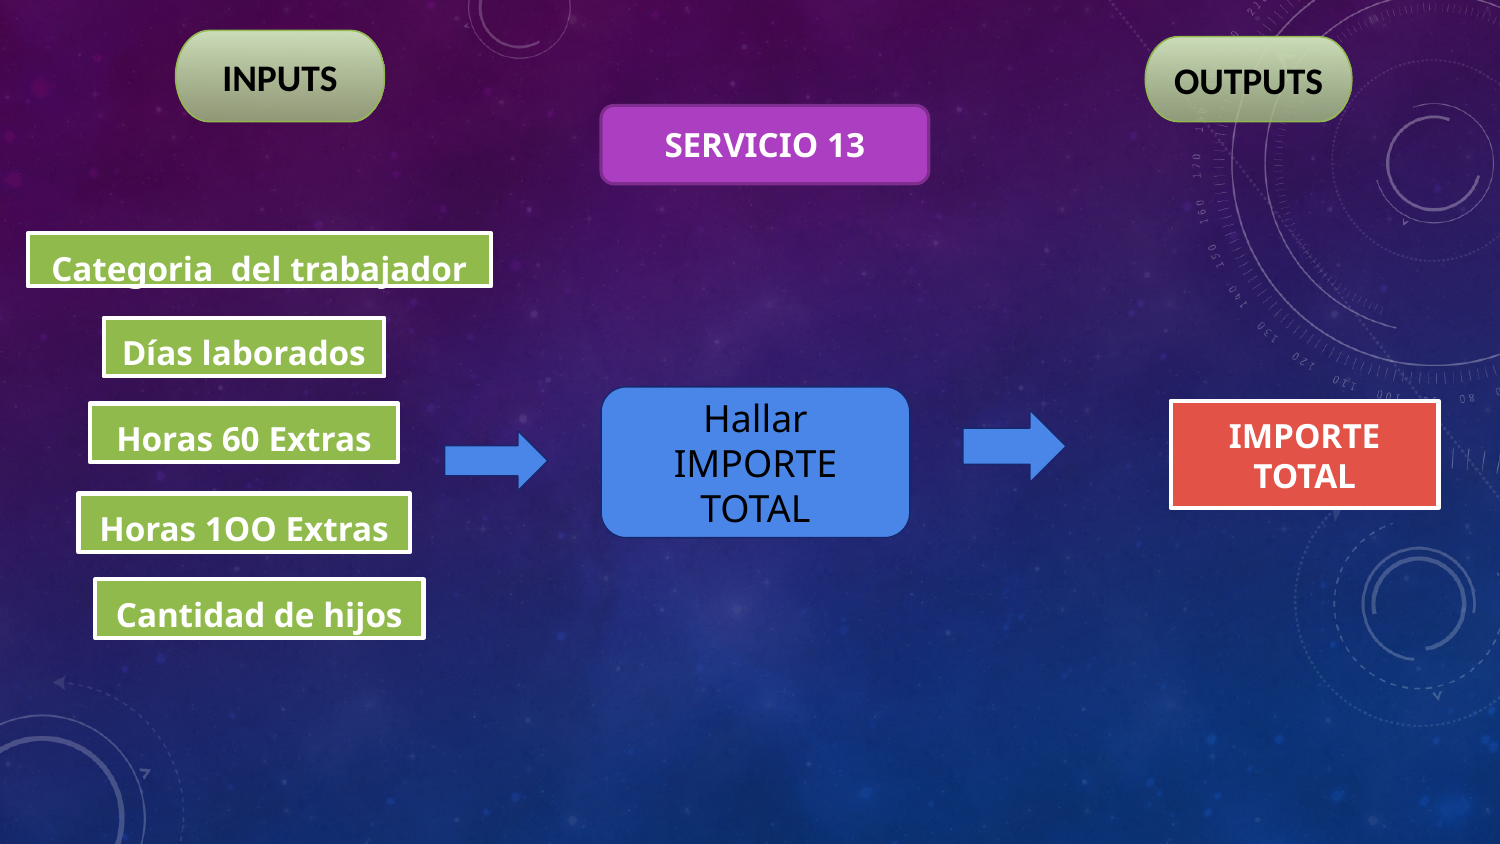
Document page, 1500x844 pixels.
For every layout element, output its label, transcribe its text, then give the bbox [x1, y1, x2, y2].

text_box Hallar IMPORTE TOTAL [601, 386, 910, 538]
text_box Horas 60 Extras [88, 401, 400, 464]
text_box [444, 430, 548, 492]
text_box INPUTS [174, 29, 386, 123]
text_box IMPORTE TOTAL [1169, 399, 1441, 510]
text_box Cantidad de hijos [93, 577, 426, 640]
text_box OUTPUTS [1144, 35, 1353, 123]
text_box Categoria del trabajador [26, 231, 493, 288]
text_box Horas 1OO Extras [76, 491, 412, 554]
text_box SERVICIO 13 [599, 103, 931, 186]
picture [0, 0, 1500, 844]
text_box Días laborados [102, 316, 386, 378]
text_box [962, 409, 1067, 483]
